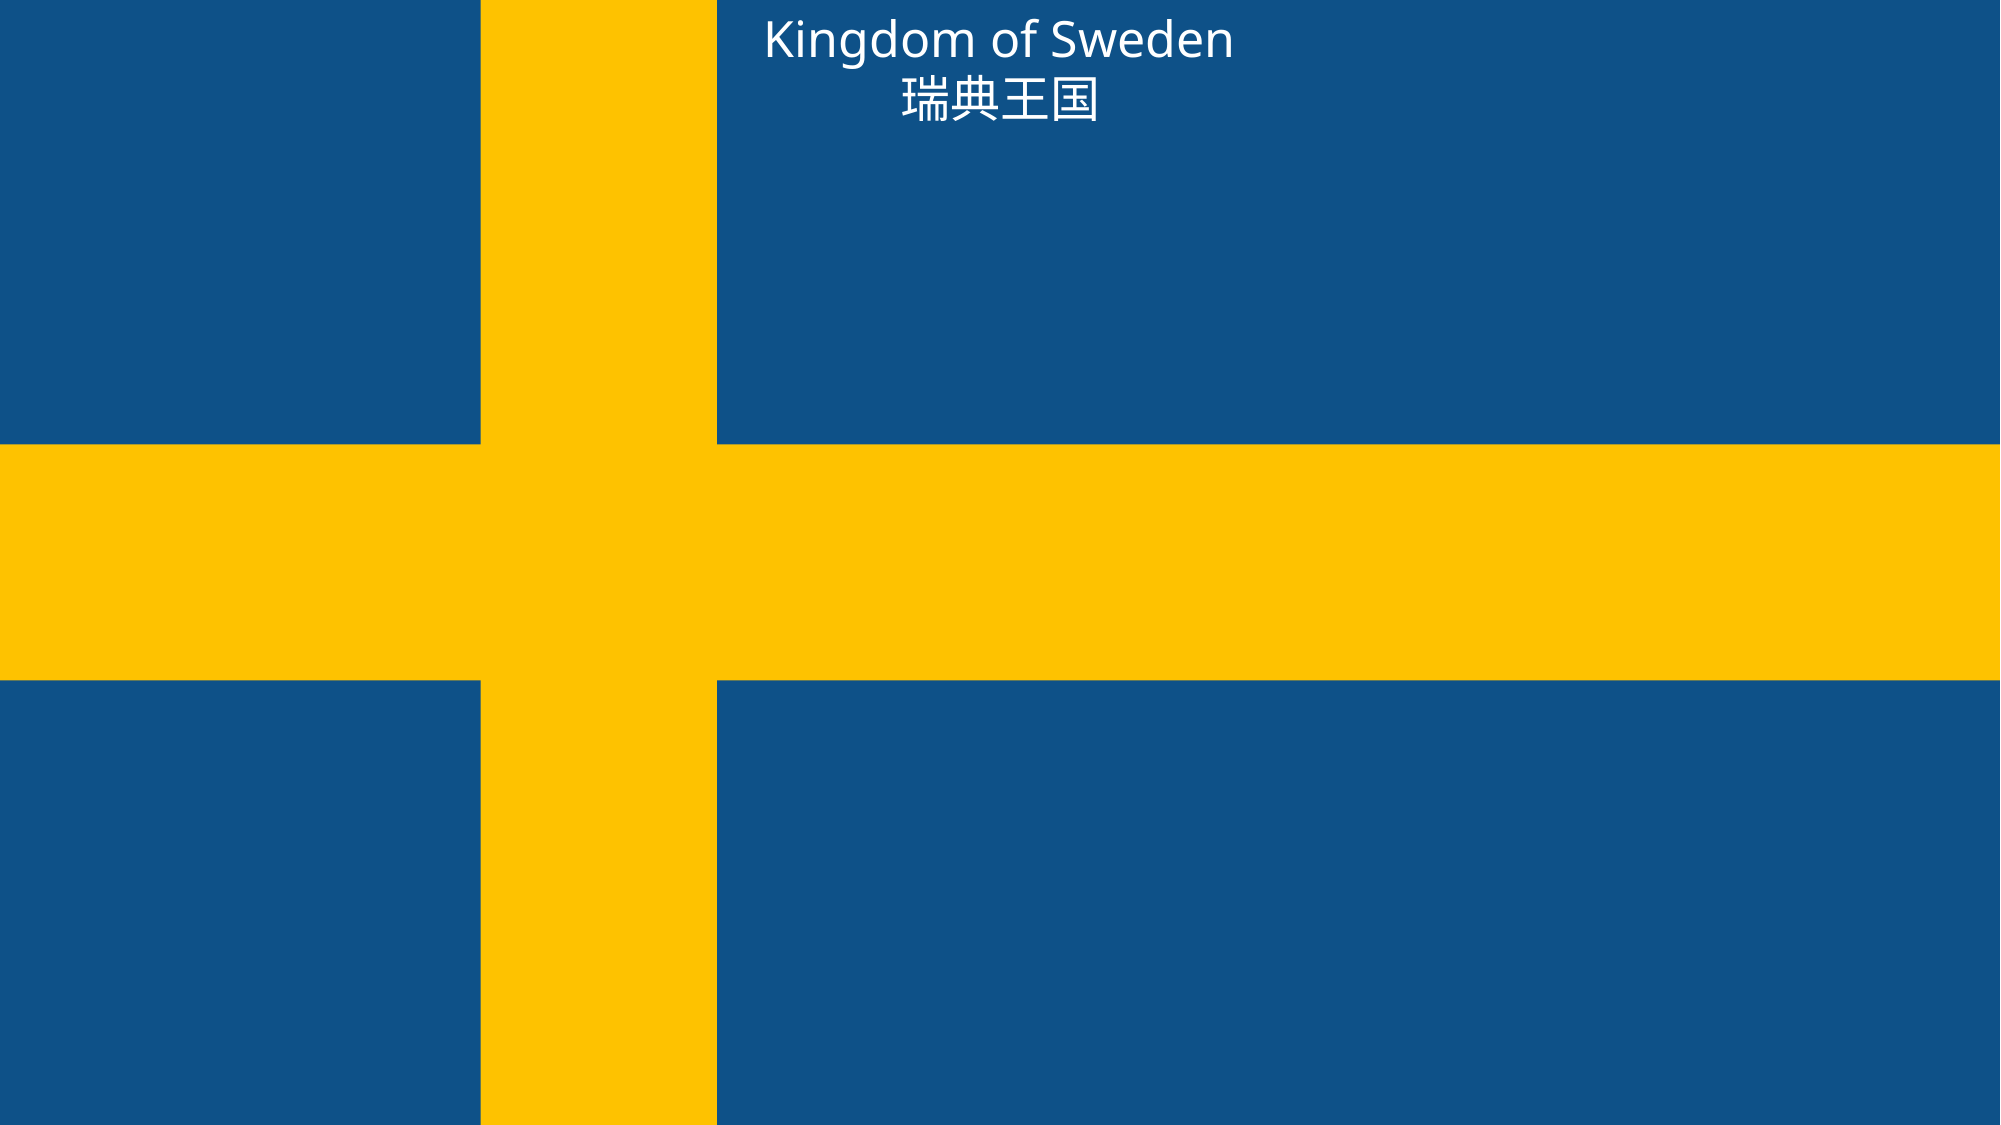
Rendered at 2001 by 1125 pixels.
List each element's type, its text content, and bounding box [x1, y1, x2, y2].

text_box [0, 443, 480, 682]
text_box [480, 135, 718, 1125]
text_box Kingdom of Sweden 瑞典王国 [114, 0, 1886, 135]
text_box [718, 443, 2000, 682]
